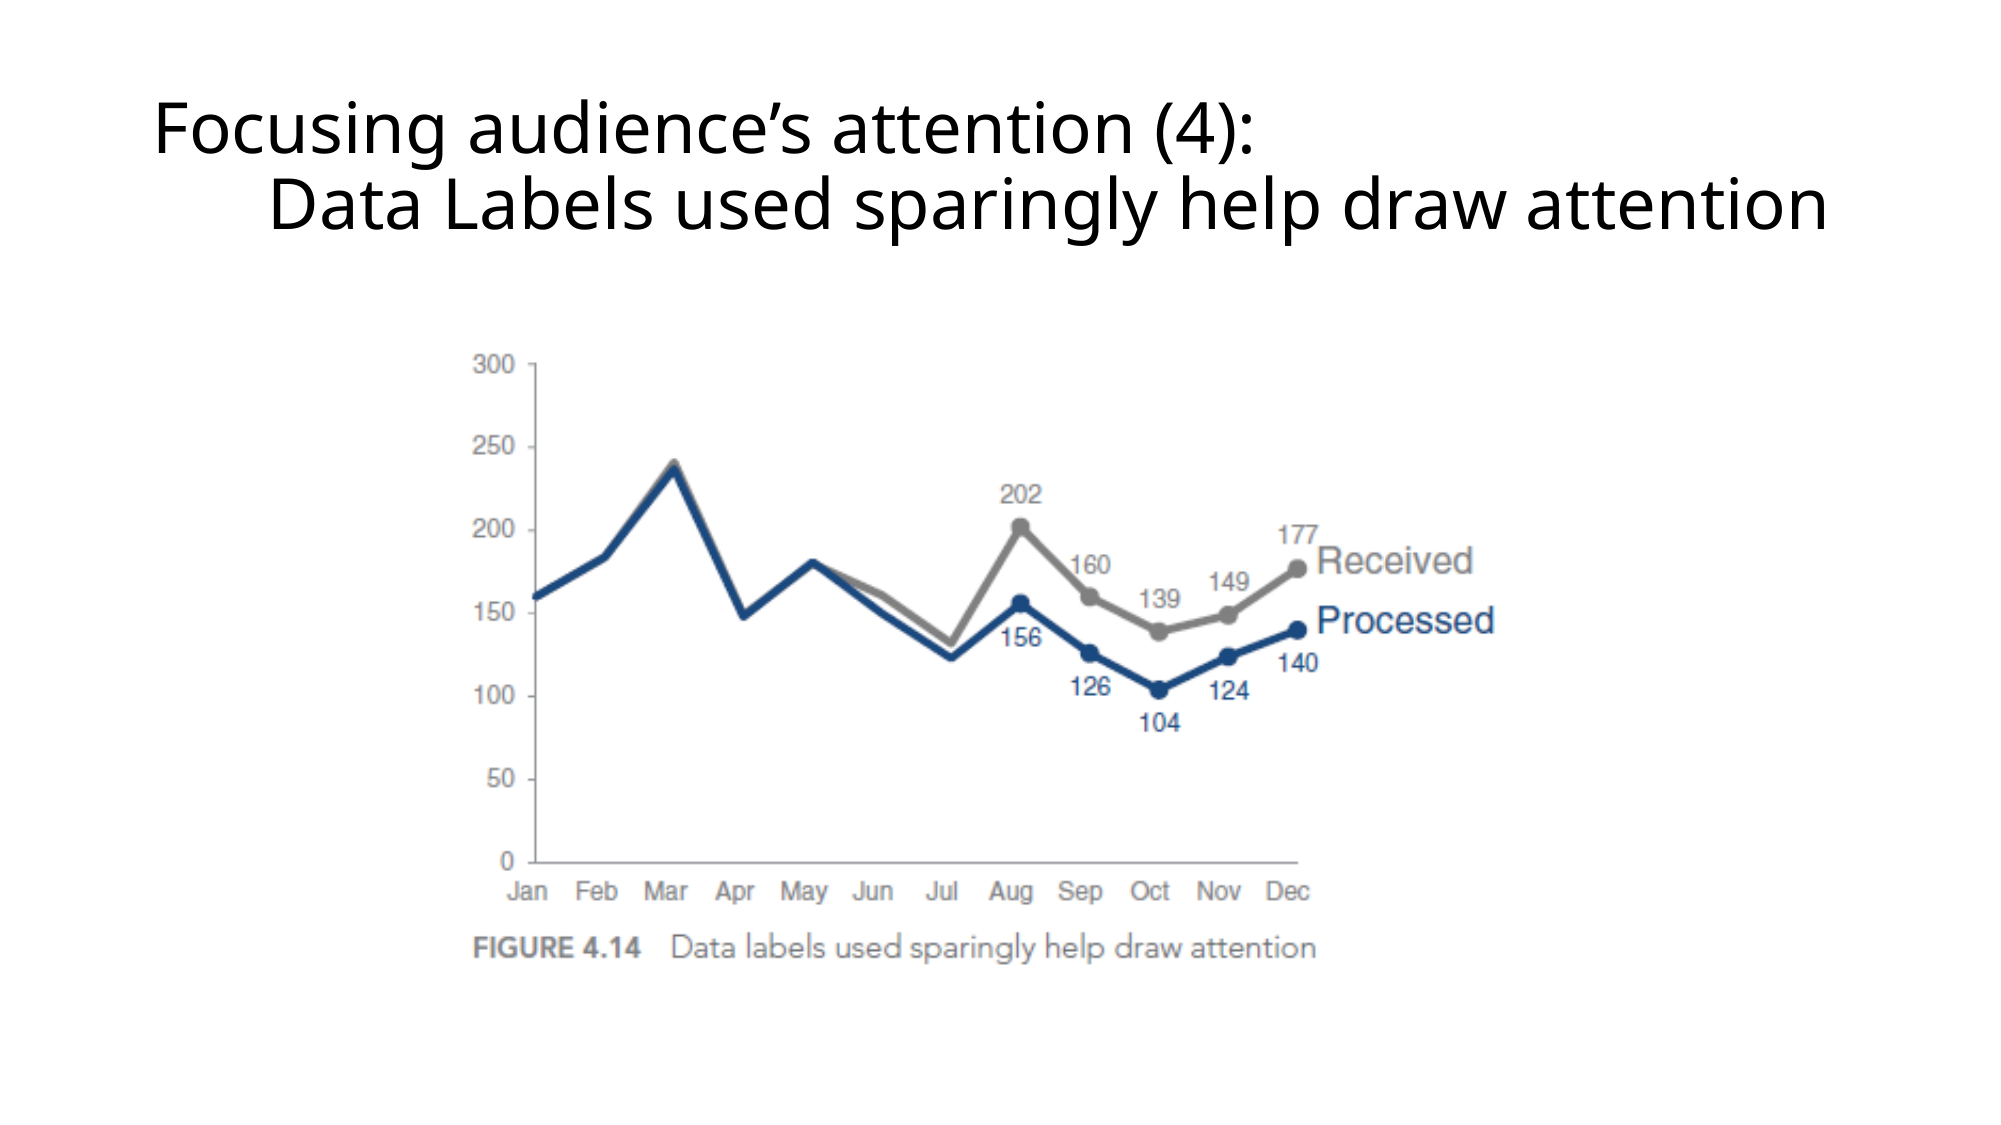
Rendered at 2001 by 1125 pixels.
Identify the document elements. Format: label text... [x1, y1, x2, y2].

title Focusing audience’s attention (4): Data Labels used sparingly help draw attention [137, 59, 1932, 278]
picture [456, 329, 1544, 984]
